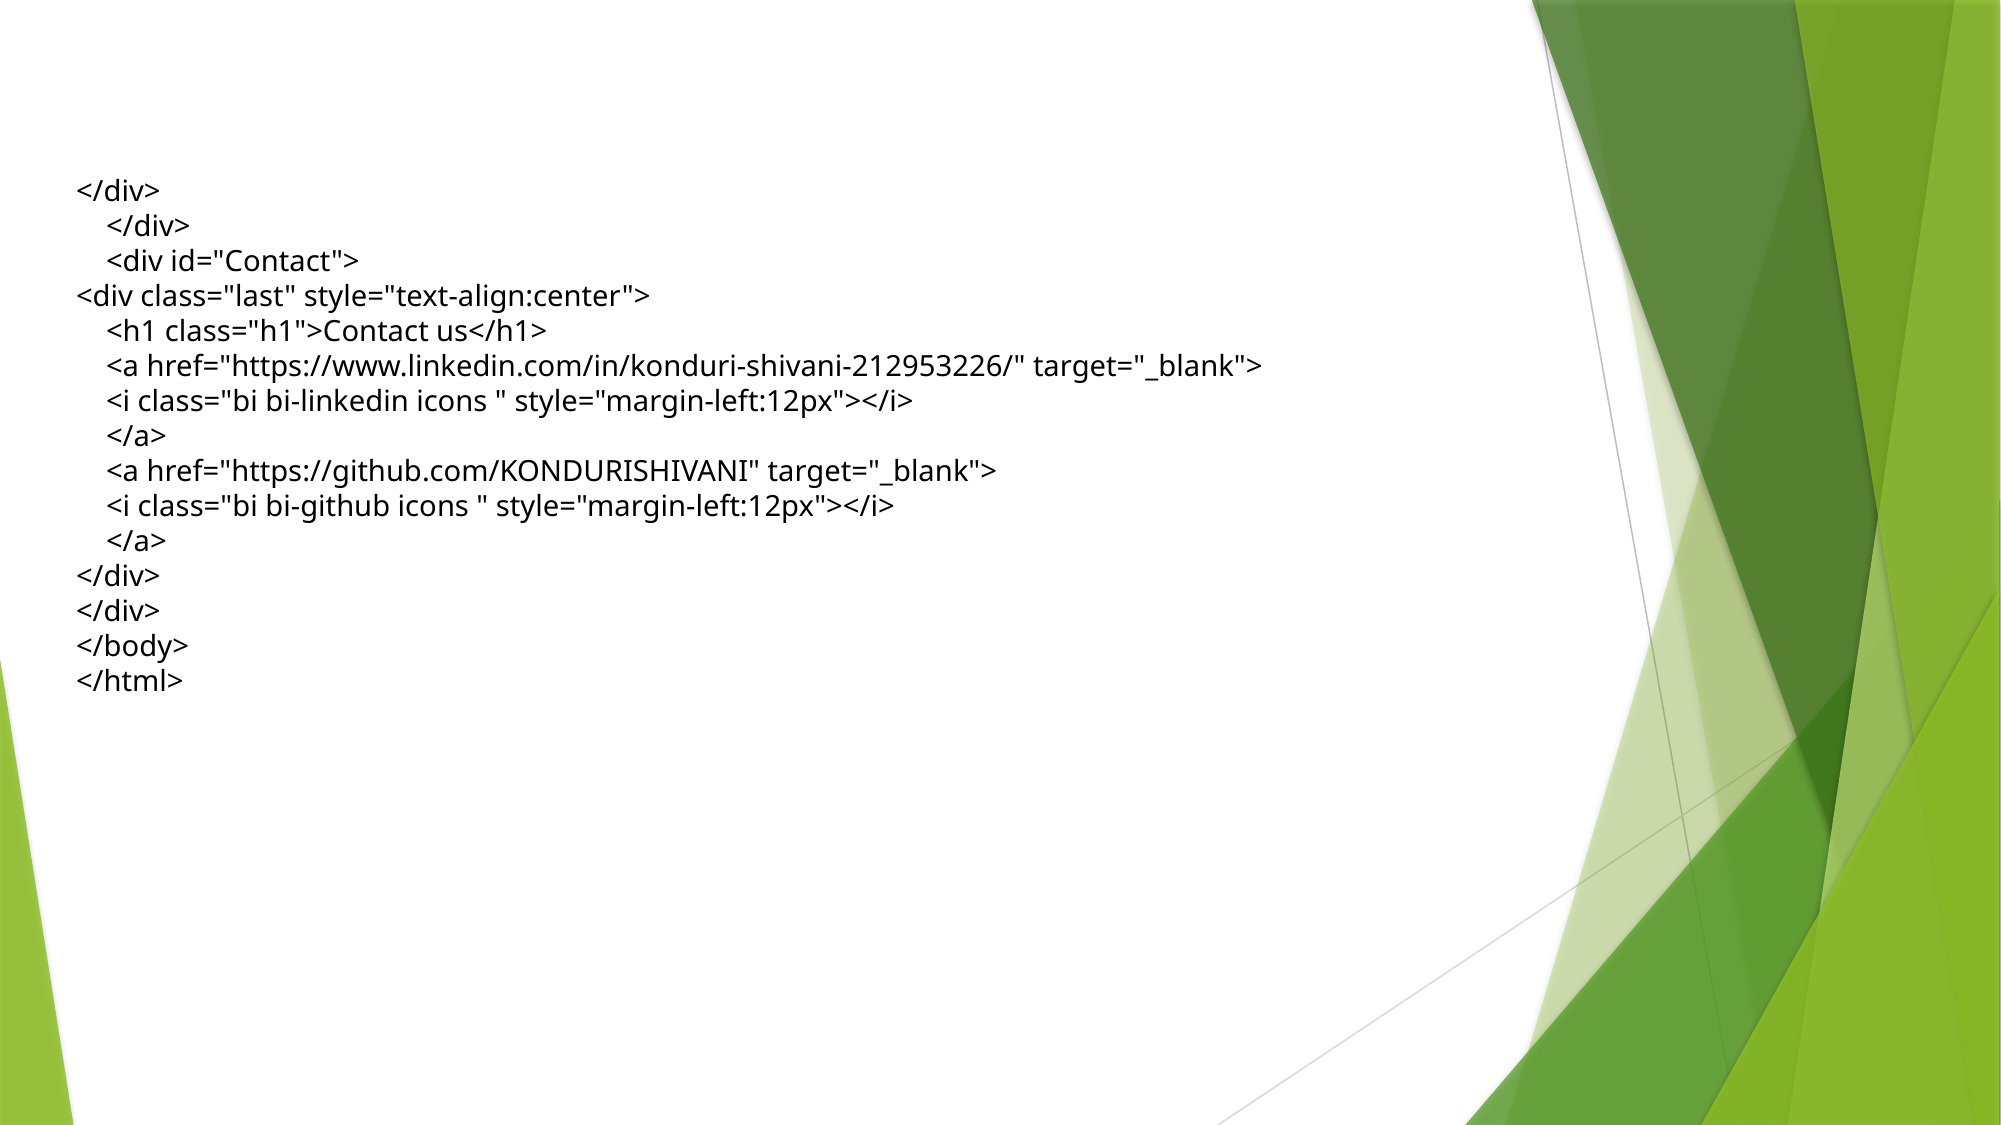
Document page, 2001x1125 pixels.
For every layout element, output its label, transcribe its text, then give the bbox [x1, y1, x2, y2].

text_box </div> </div> <div id="Contact"> <div class="last" style="text-align:center"> <h1 class="h1">Contact us</h1> <a href="https://www.linkedin.com/in/konduri-shivani-212953226/" target="_blank"> <i class="bi bi-linkedin icons " style="margin-left:12px"></i> </a> <a href="https://github.com/KONDURISHIVANI" target="_blank"> <i class="bi bi-github icons " style="margin-left:12px"></i> </a> </div> </div> </body> </html> [61, 165, 1912, 705]
